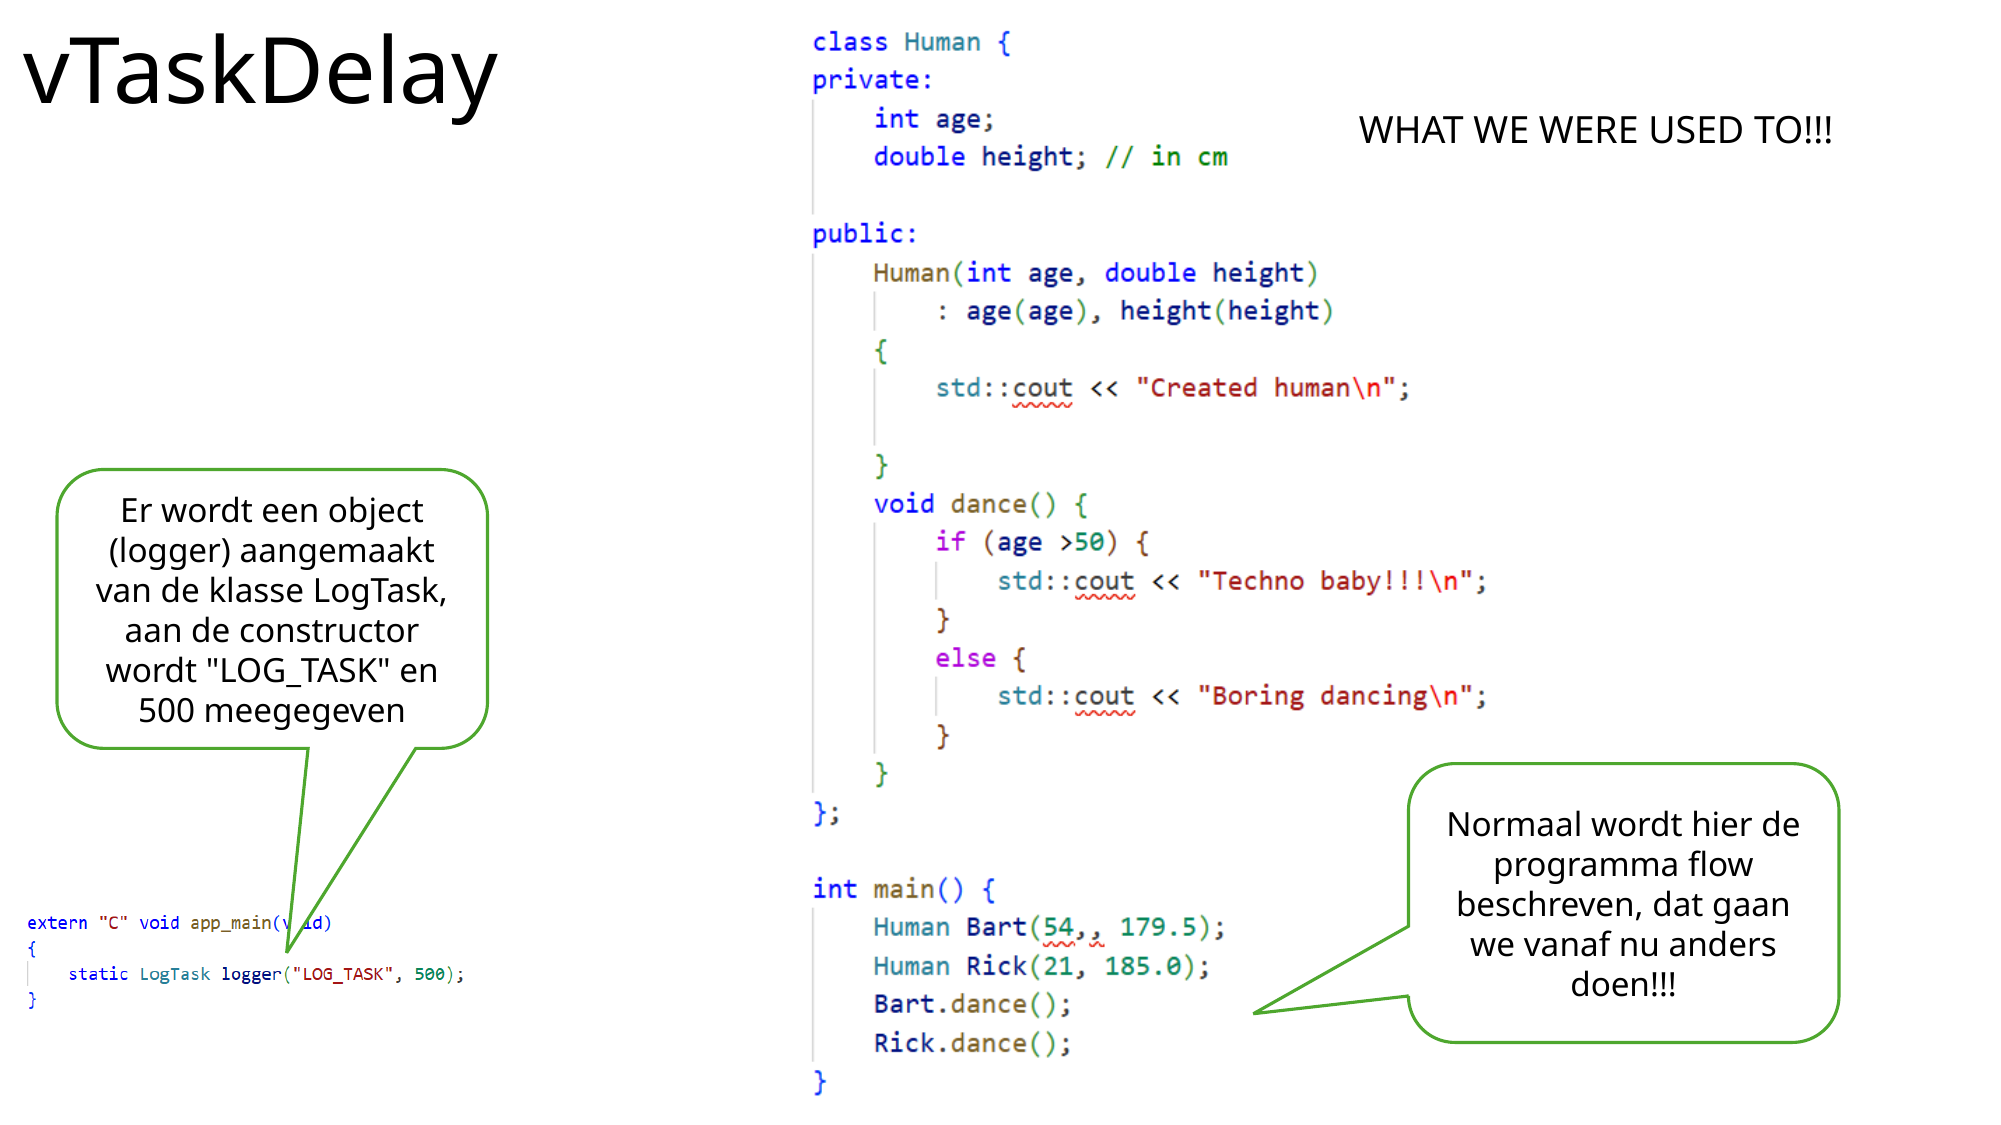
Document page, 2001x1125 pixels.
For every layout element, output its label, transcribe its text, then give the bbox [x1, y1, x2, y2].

picture [779, 0, 1562, 1125]
title vTaskDelay [8, 0, 528, 183]
picture [7, 902, 477, 1026]
text_box Er wordt een object (logger) aangemaakt van de klasse LogTask, aan de constructor wordt "LOG_TASK" en 500 meegegeven [55, 467, 490, 902]
text_box Normaal wordt hier de programma flow beschreven, dat gaan we vanaf nu anders doen!!! [1562, 762, 1841, 1045]
text_box WHAT WE WERE USED TO!!! [1562, 98, 1849, 159]
